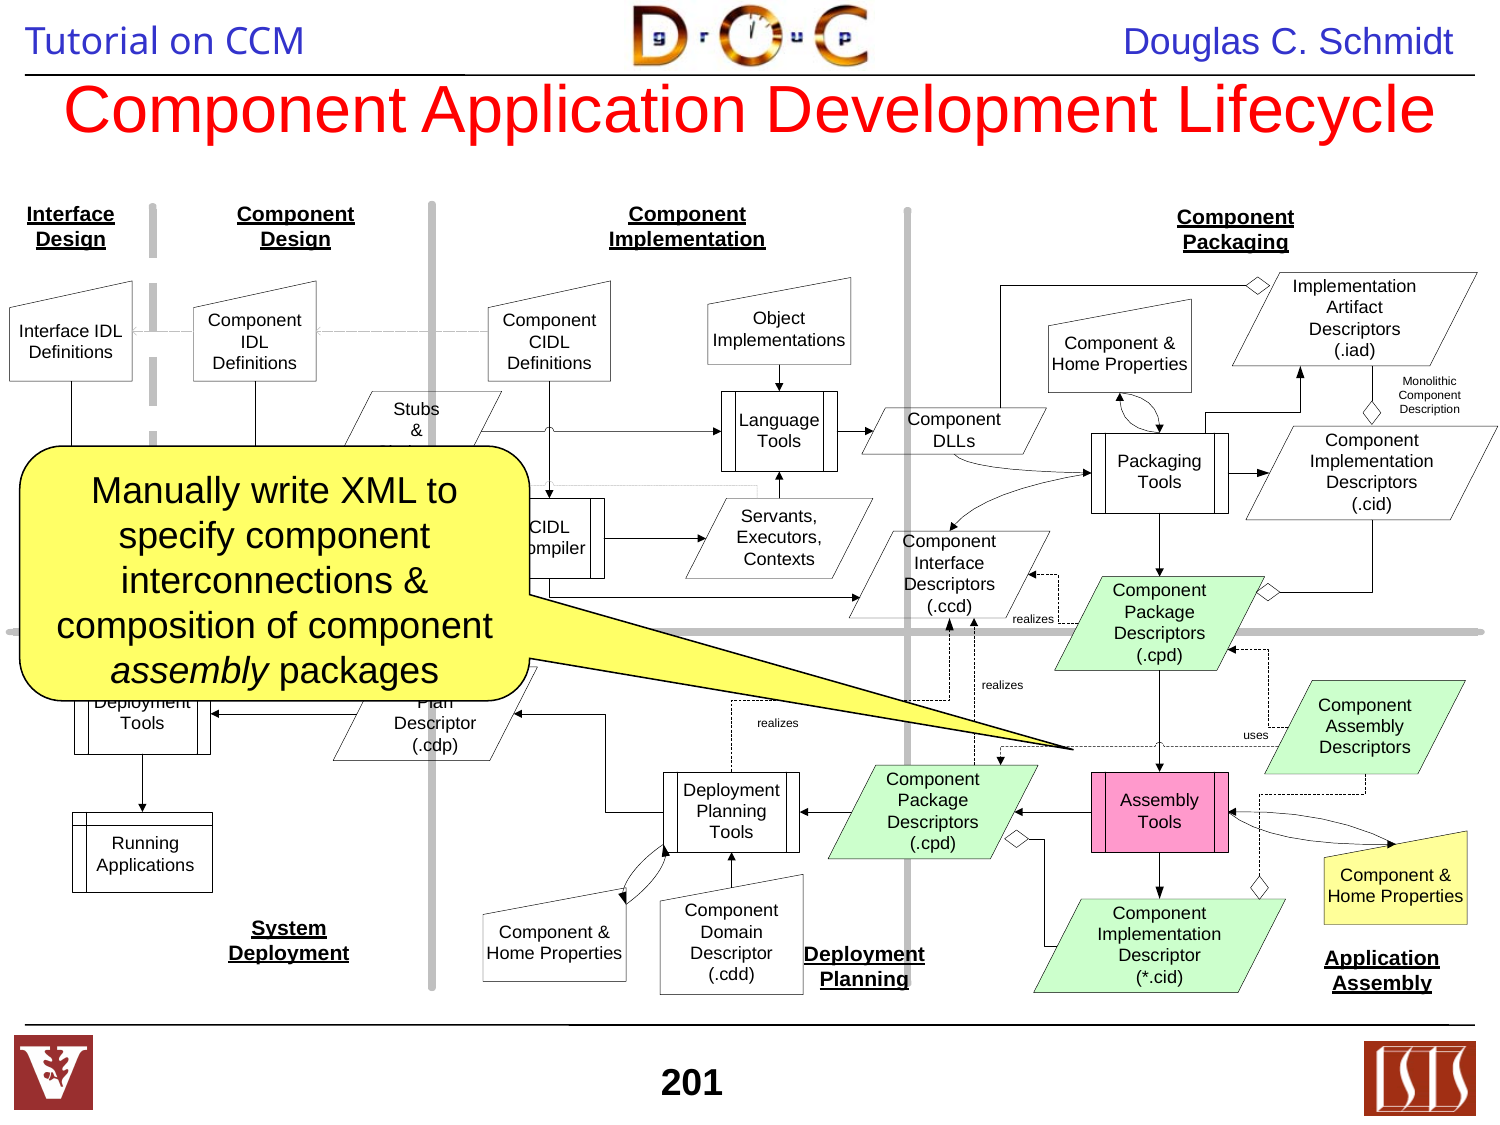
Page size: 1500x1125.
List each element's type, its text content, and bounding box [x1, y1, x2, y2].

picture [14, 1035, 93, 1110]
picture [624, 0, 875, 71]
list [0, 190, 1500, 1008]
picture [1364, 1041, 1476, 1116]
title Component Application Development Lifecycle [0, 74, 1500, 138]
